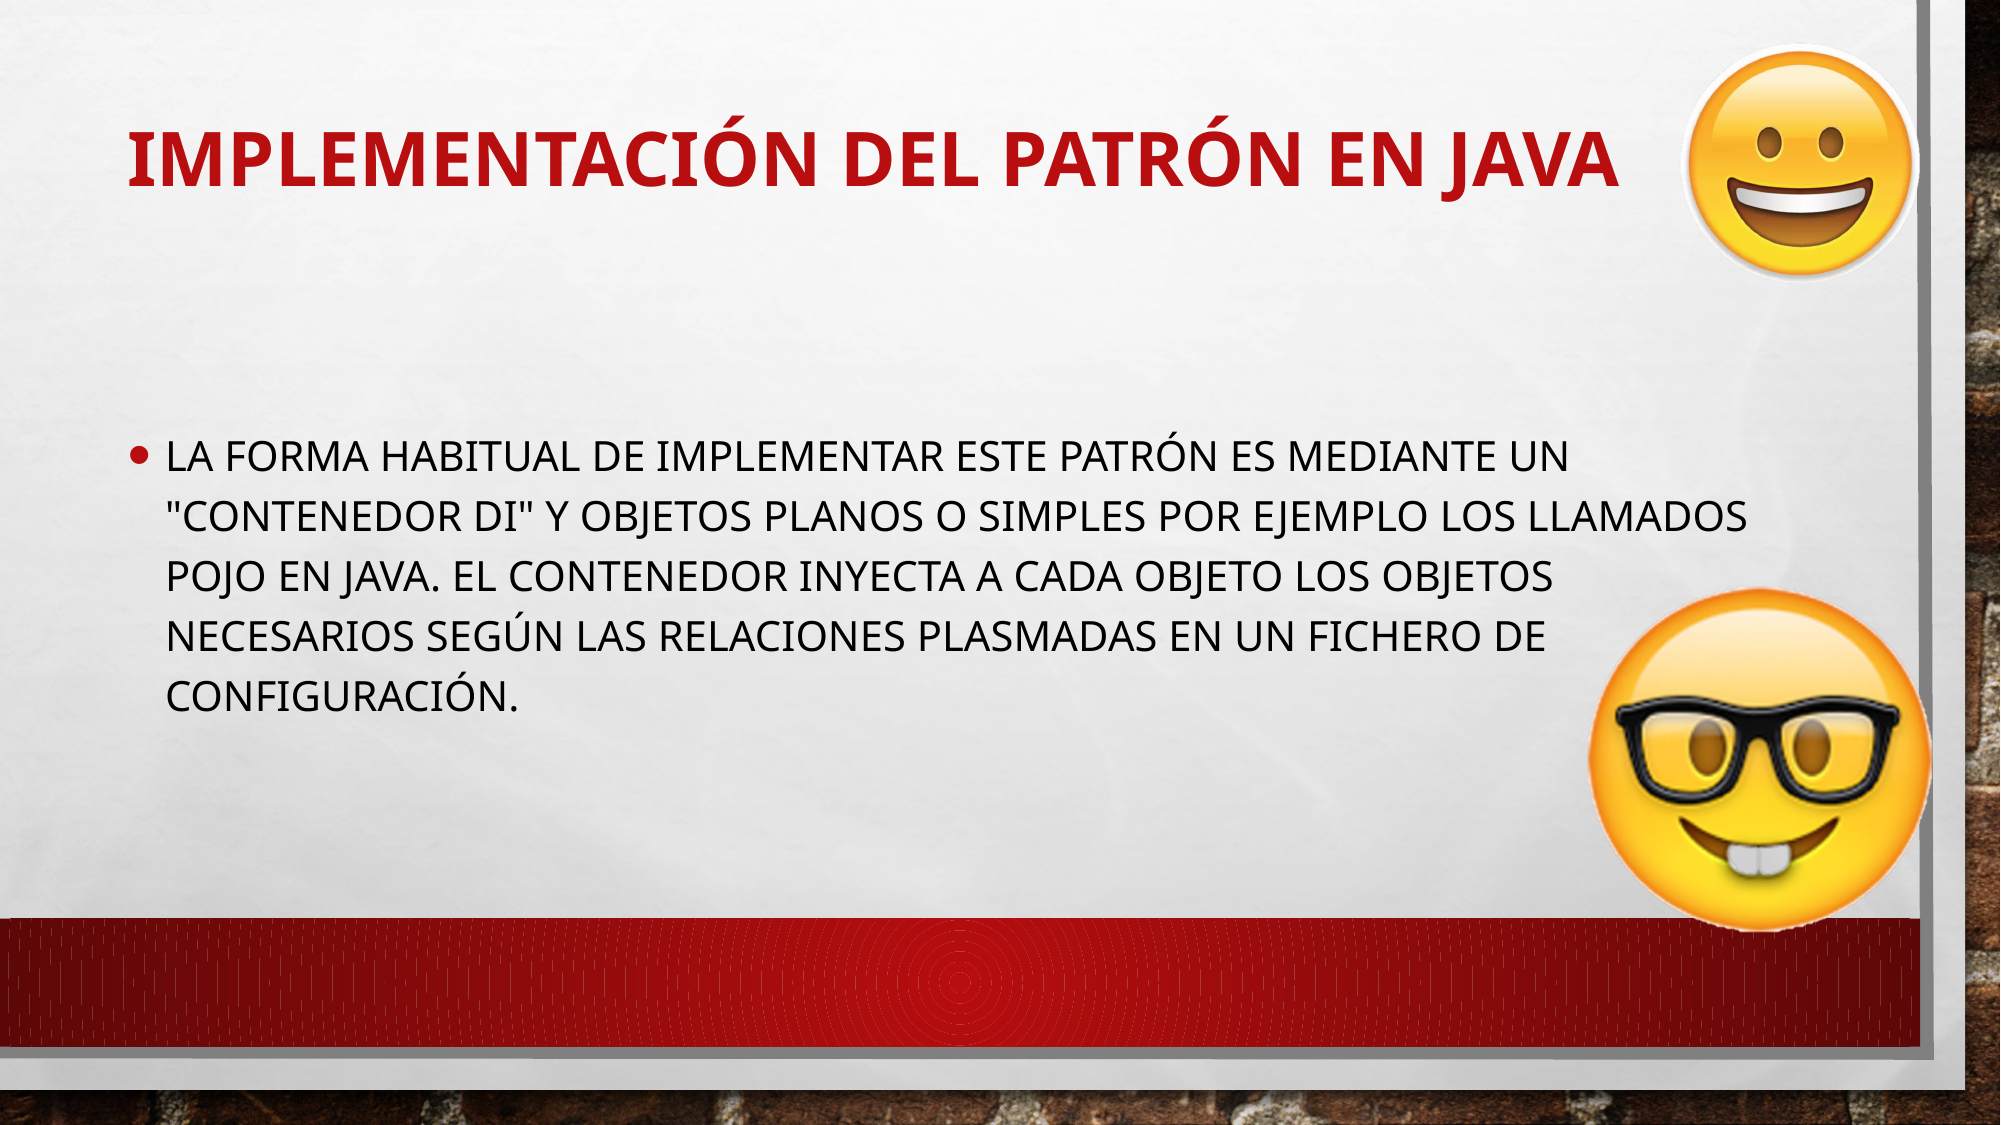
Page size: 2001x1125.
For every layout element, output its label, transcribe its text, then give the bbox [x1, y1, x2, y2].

list La forma habitual de implementar este patrón es mediante un "Contenedor DI" y objetos planos o simples por ejemplo los llamados POJO en Java. El contenedor inyecta a cada objeto los objetos necesarios según las relaciones plasmadas en un fichero de configuración. [112, 338, 1818, 882]
title Implementación del patrón en Java [112, 112, 1818, 302]
picture [0, 0, 2000, 1125]
picture [1560, 558, 1961, 960]
picture [1668, 34, 1932, 298]
